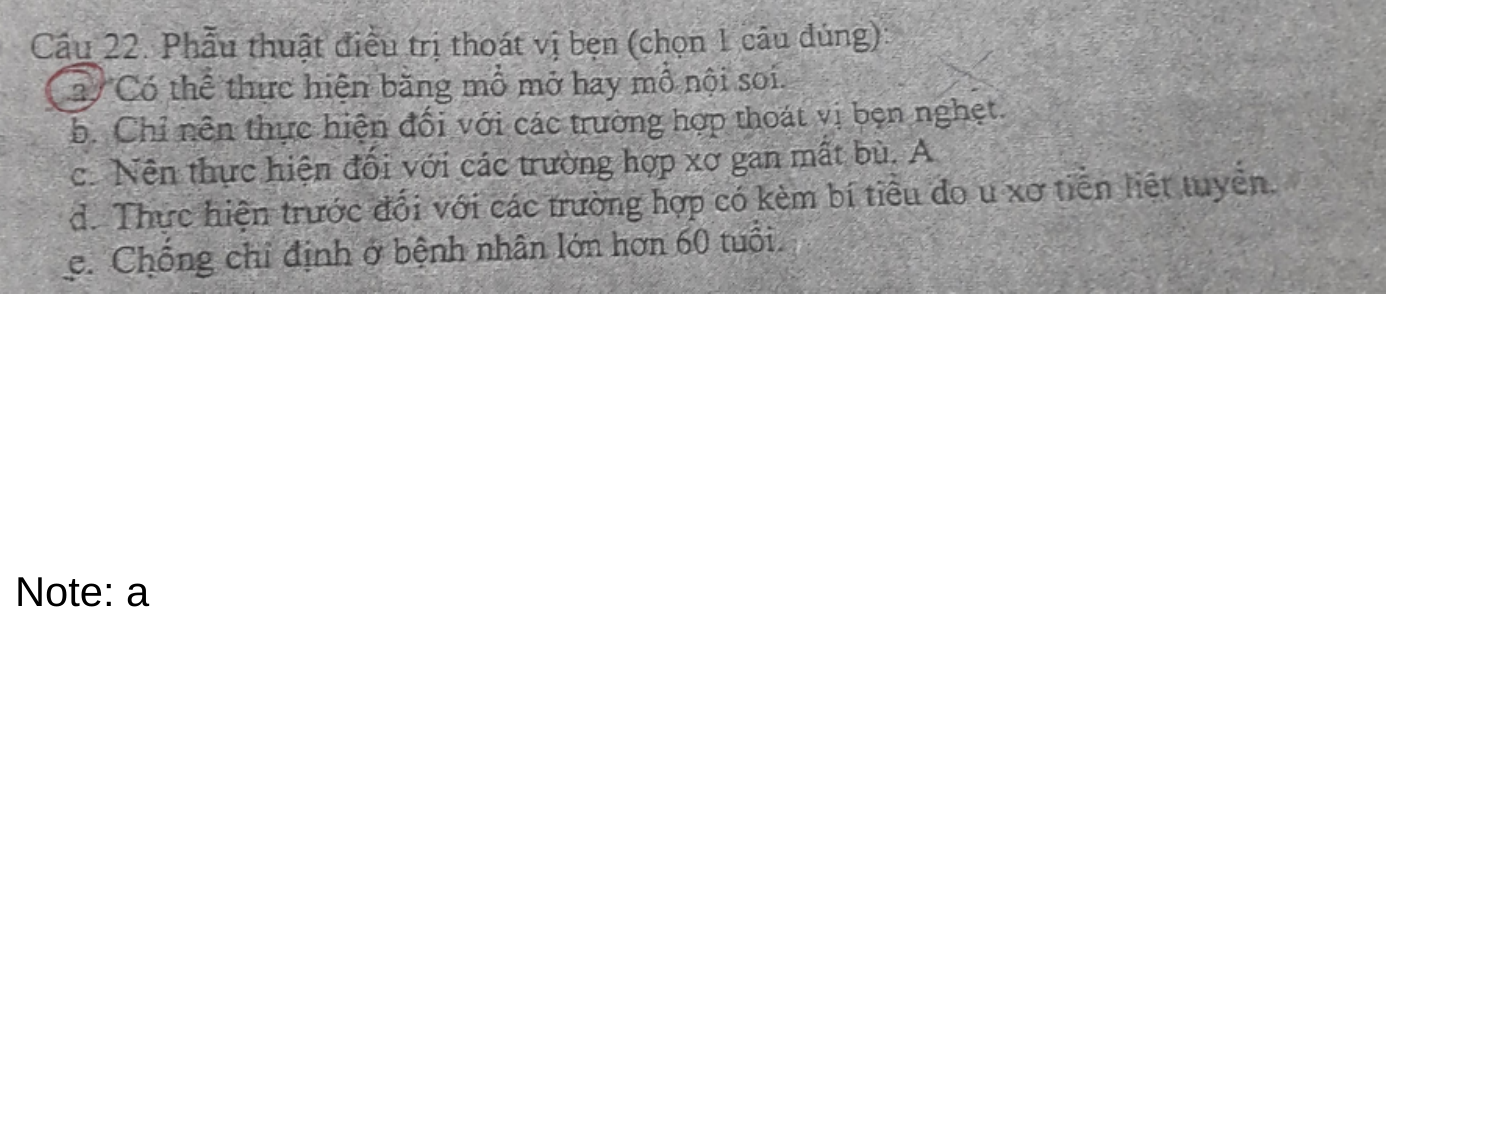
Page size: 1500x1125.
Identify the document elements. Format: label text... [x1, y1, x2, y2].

picture [0, 0, 1386, 294]
subtitle Note: a [0, 562, 1500, 1094]
